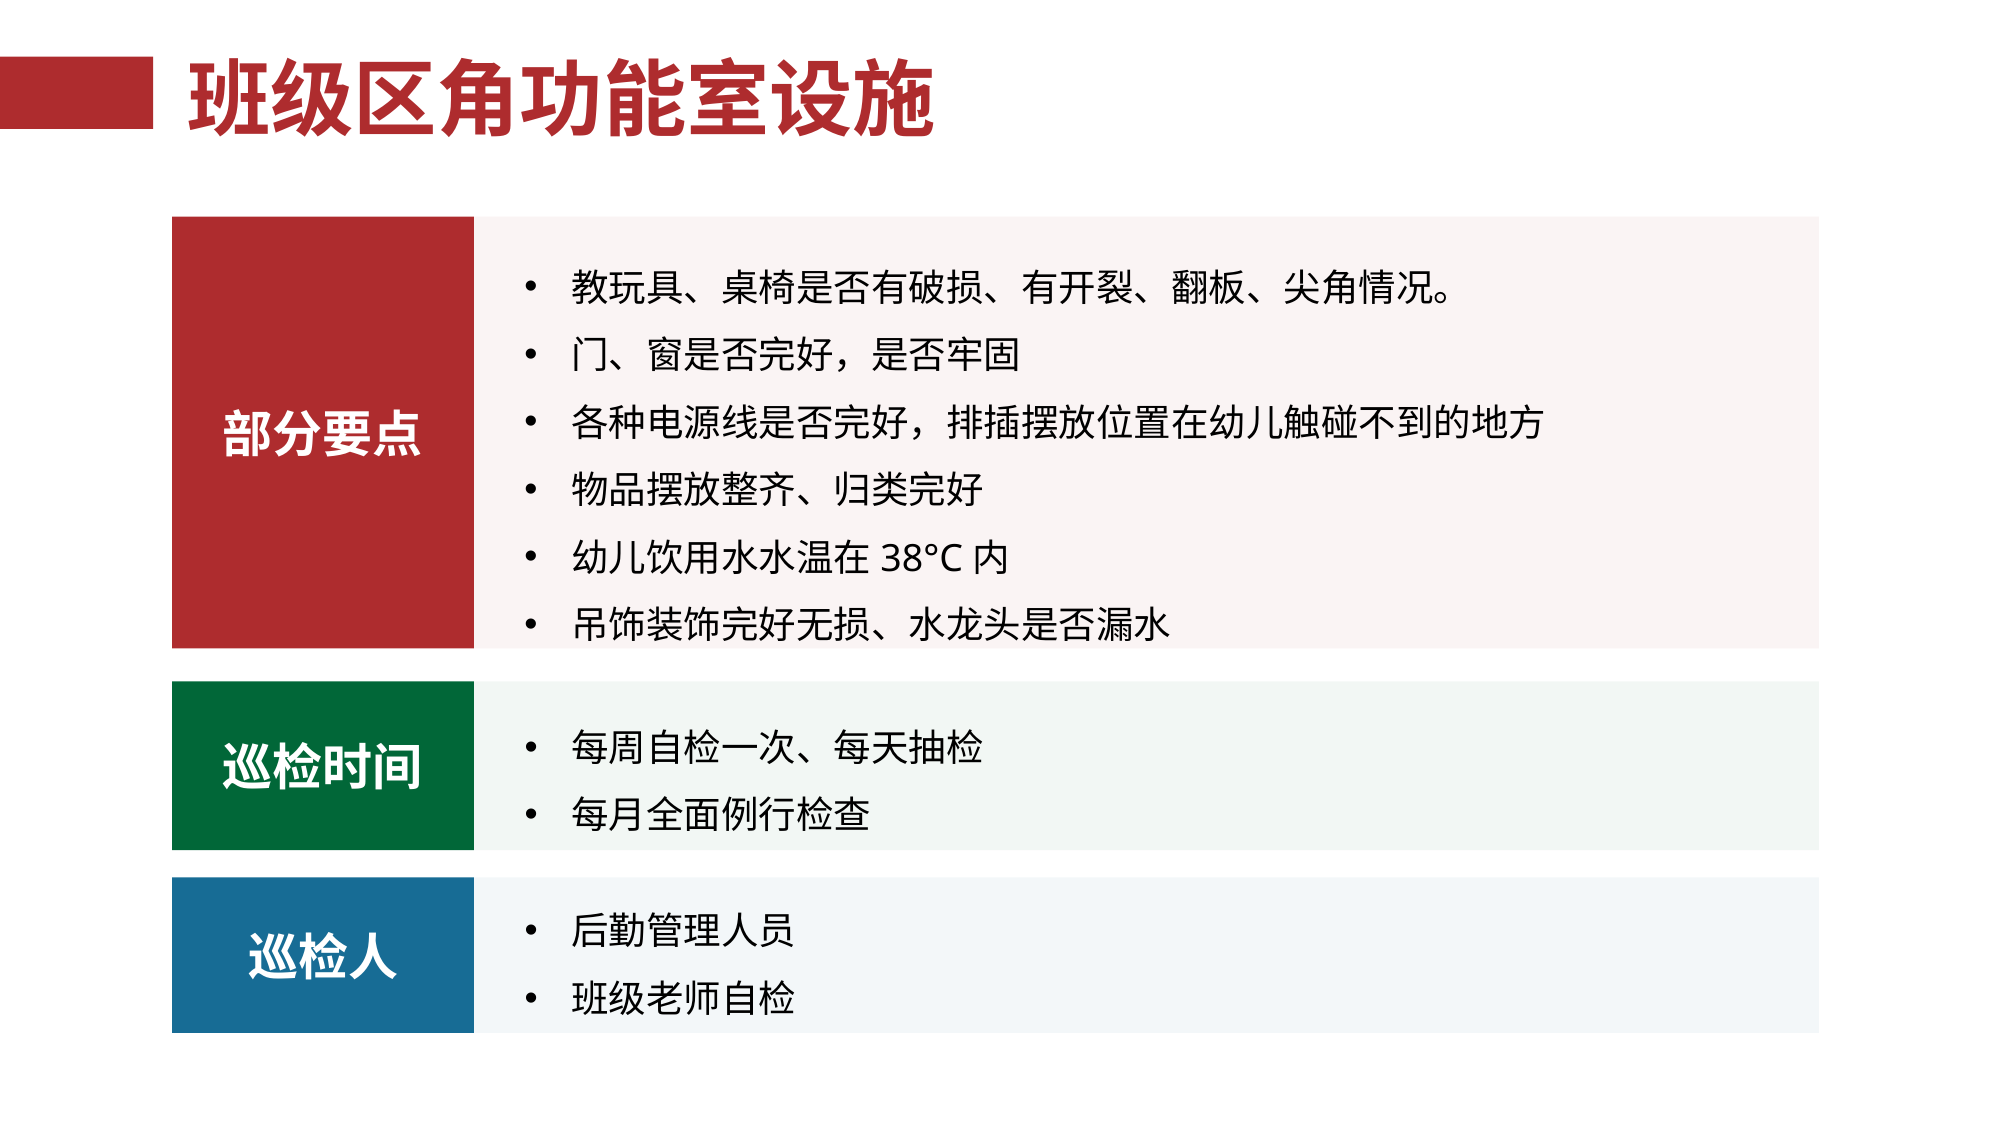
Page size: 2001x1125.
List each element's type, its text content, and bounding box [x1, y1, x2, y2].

text_box [475, 216, 1820, 649]
text_box 巡检时间 [171, 680, 475, 851]
text_box 每周自检一次、每天抽检 每月全面例行检查 [509, 694, 1162, 844]
text_box [475, 680, 1820, 851]
text_box 教玩具、桌椅是否有破损、有开裂、翻板、尖角情况。 门、窗是否完好，是否牢固 各种电源线是否完好，排插摆放位置在幼儿触碰不到的地方 物品摆放整齐、归类完好 幼儿饮用水水温在38°C内 吊饰装饰完好无损、水龙头是否漏水 [509, 233, 1613, 654]
title 班级区角功能室设施 [172, 13, 1551, 193]
text_box 巡检人 [171, 876, 475, 1034]
text_box 部分要点 [171, 216, 475, 649]
text_box [475, 876, 1820, 1034]
text_box [0, 56, 154, 130]
text_box 后勤管理人员 班级老师自检 [509, 877, 1162, 1028]
